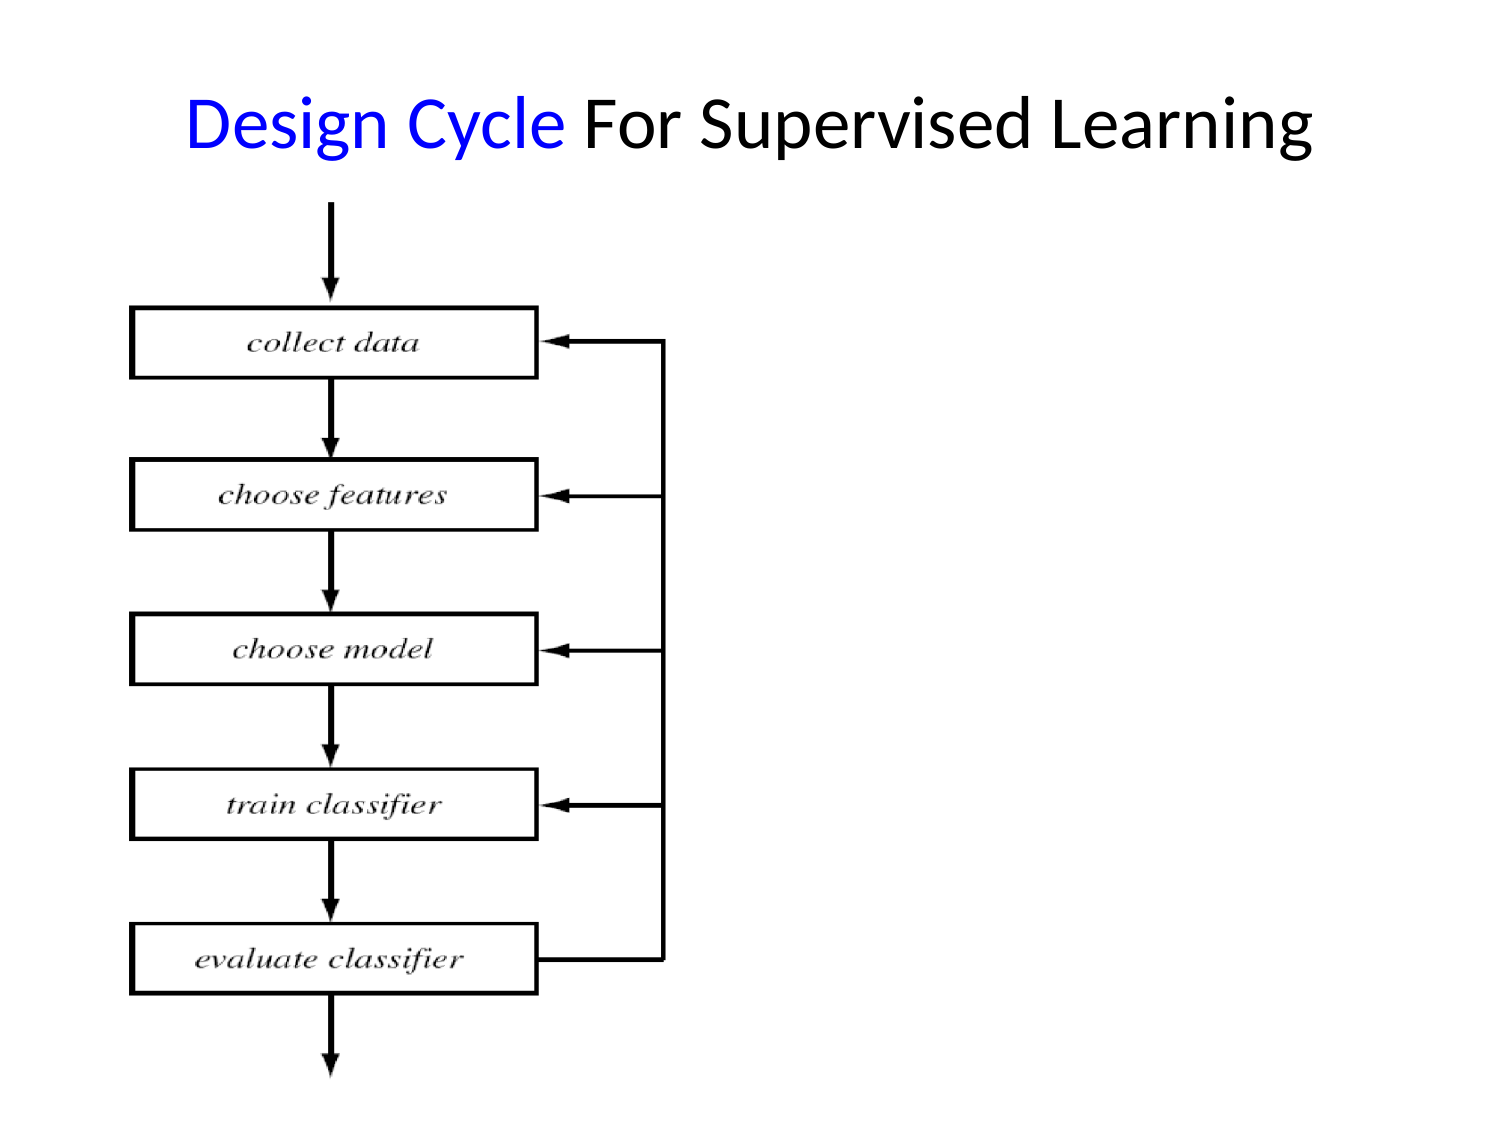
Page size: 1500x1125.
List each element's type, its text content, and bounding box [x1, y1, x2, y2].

title Design Cycle For Supervised Learning [75, 24, 1425, 213]
picture [108, 192, 672, 1086]
